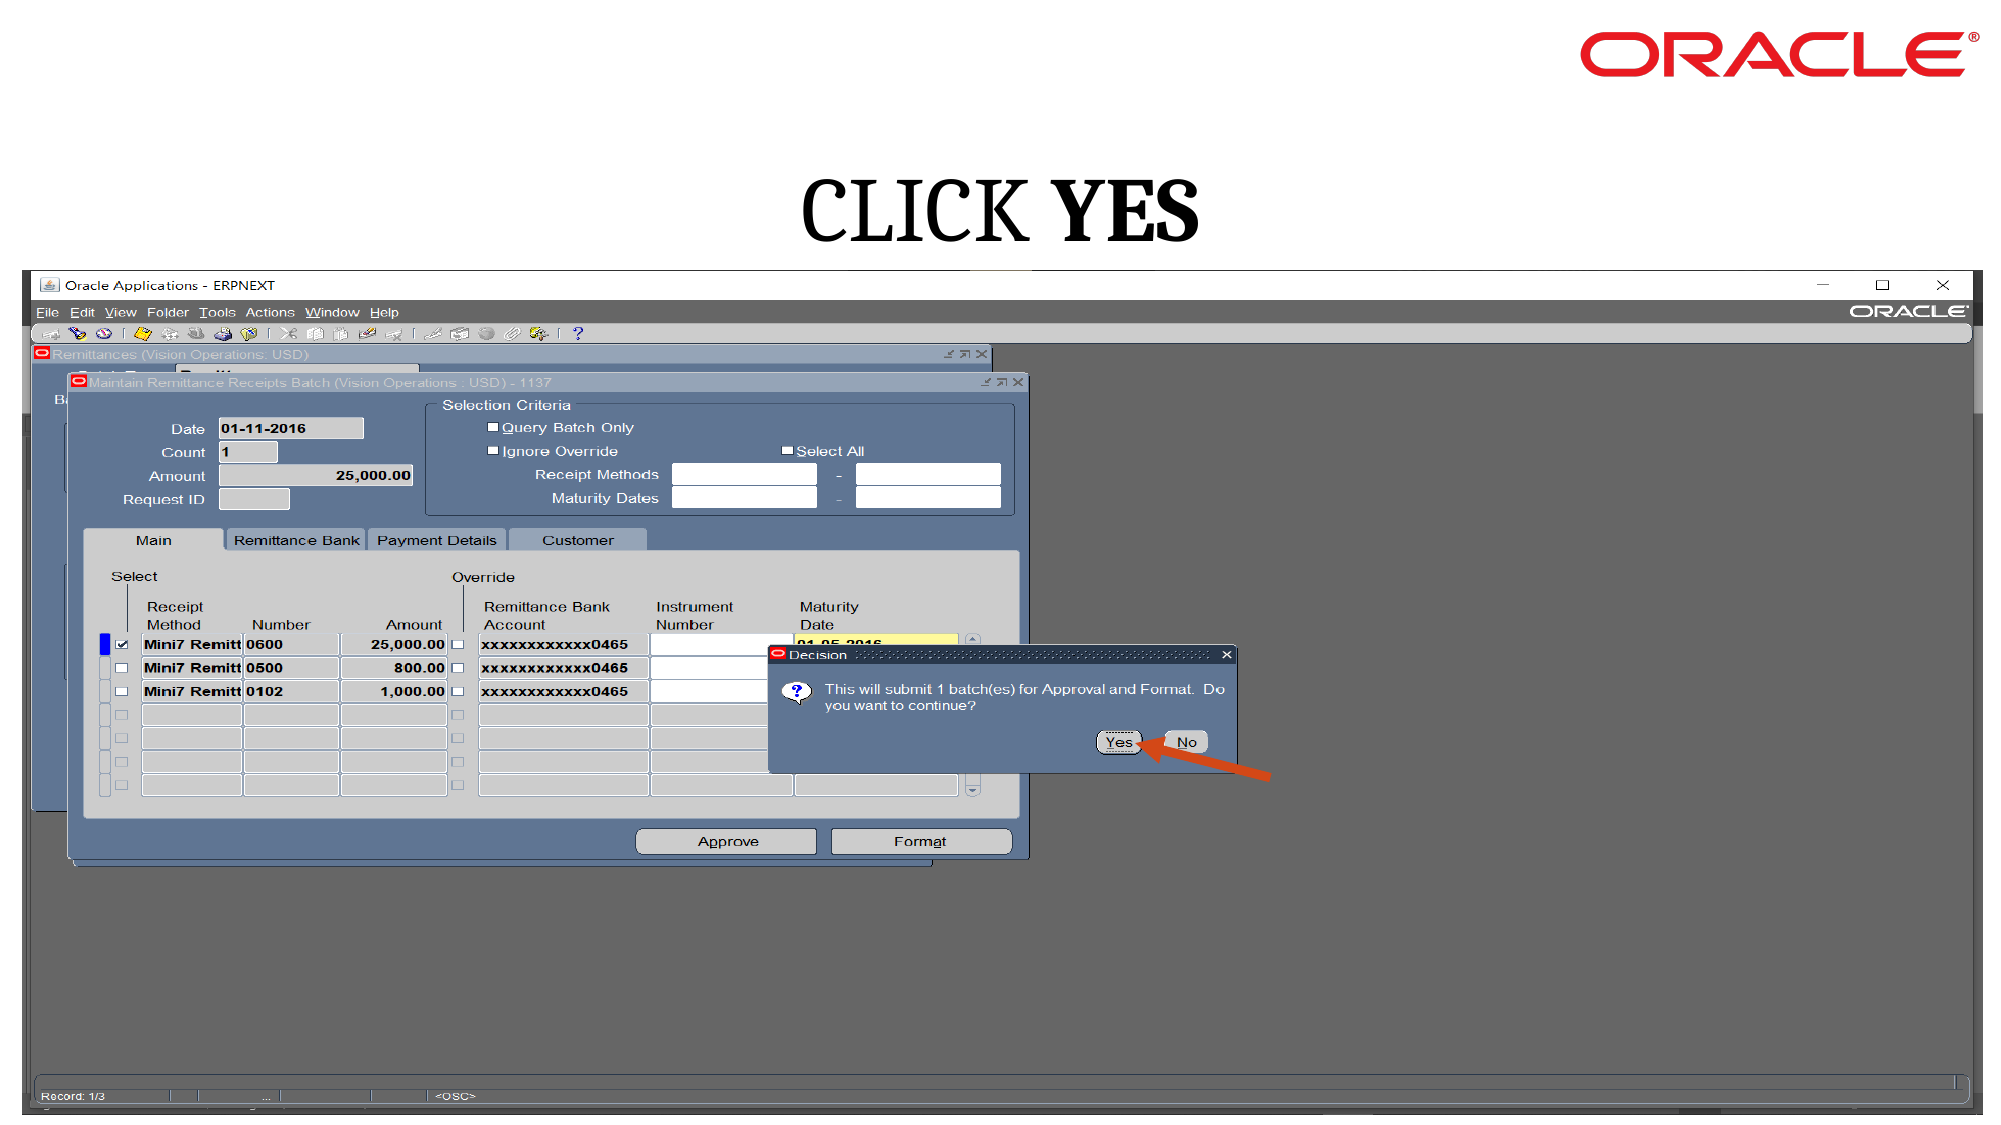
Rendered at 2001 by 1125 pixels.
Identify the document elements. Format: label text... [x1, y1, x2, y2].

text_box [1138, 746, 1268, 775]
picture [1558, 3, 2001, 105]
picture [23, 271, 1983, 1113]
title Click Yes [175, 79, 1826, 270]
